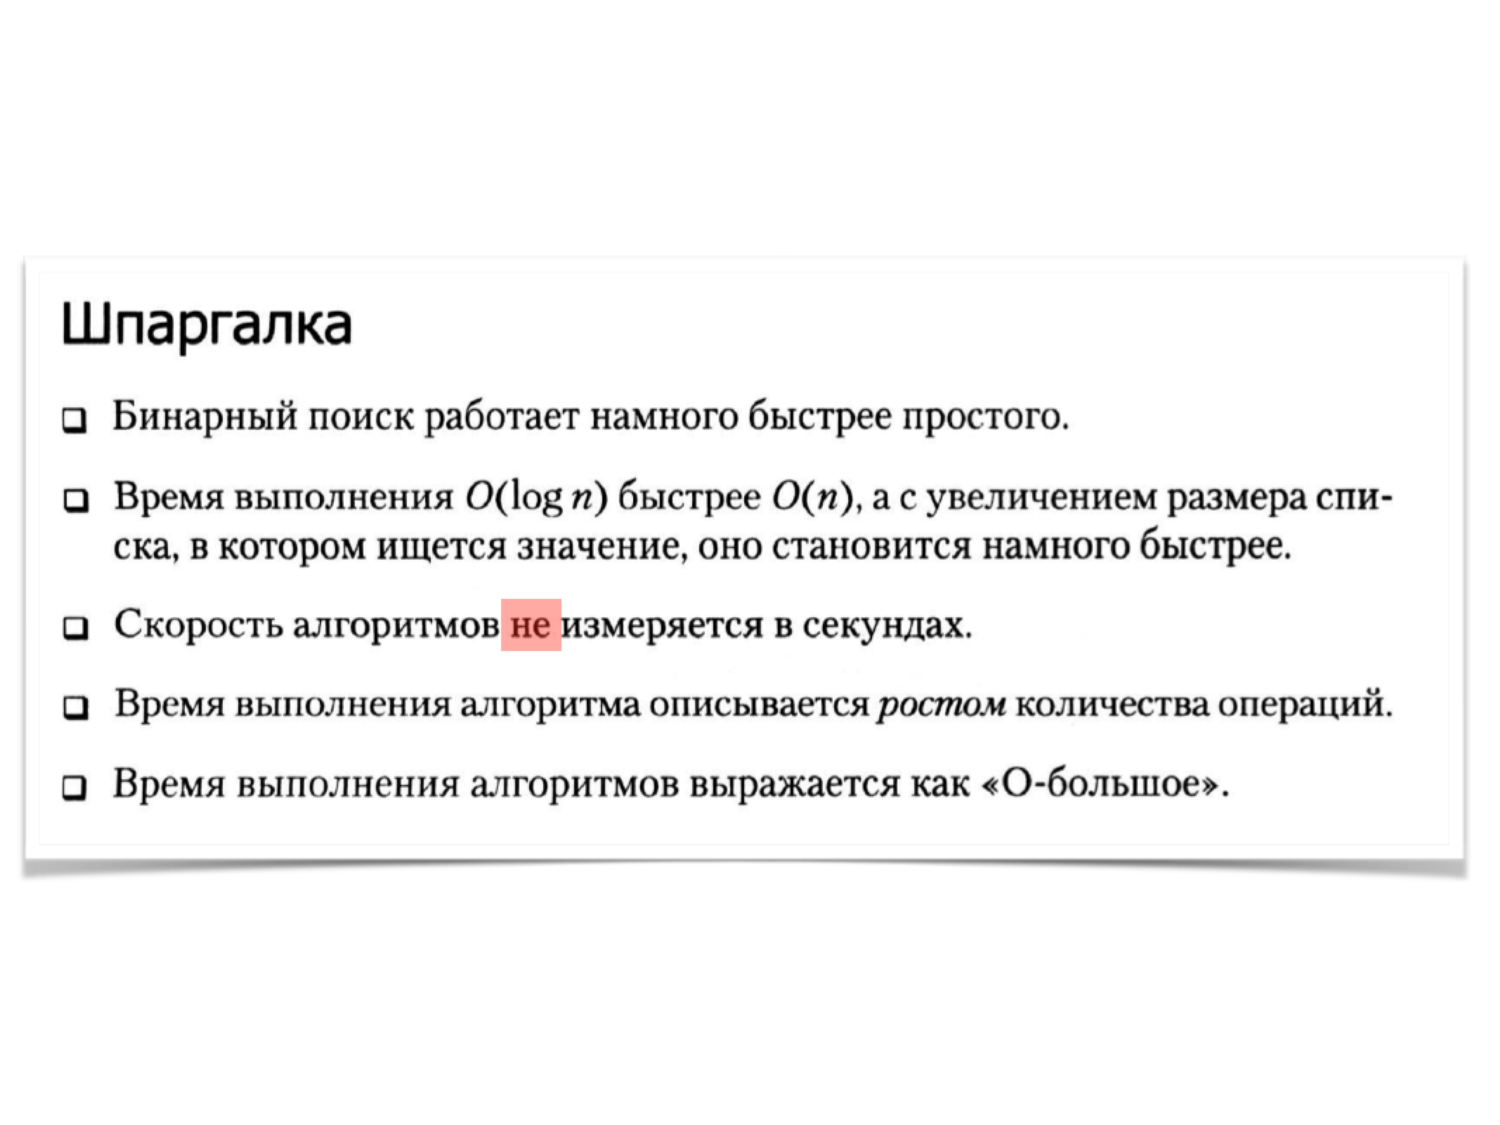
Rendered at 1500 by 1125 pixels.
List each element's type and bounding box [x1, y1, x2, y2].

picture [14, 240, 1485, 885]
